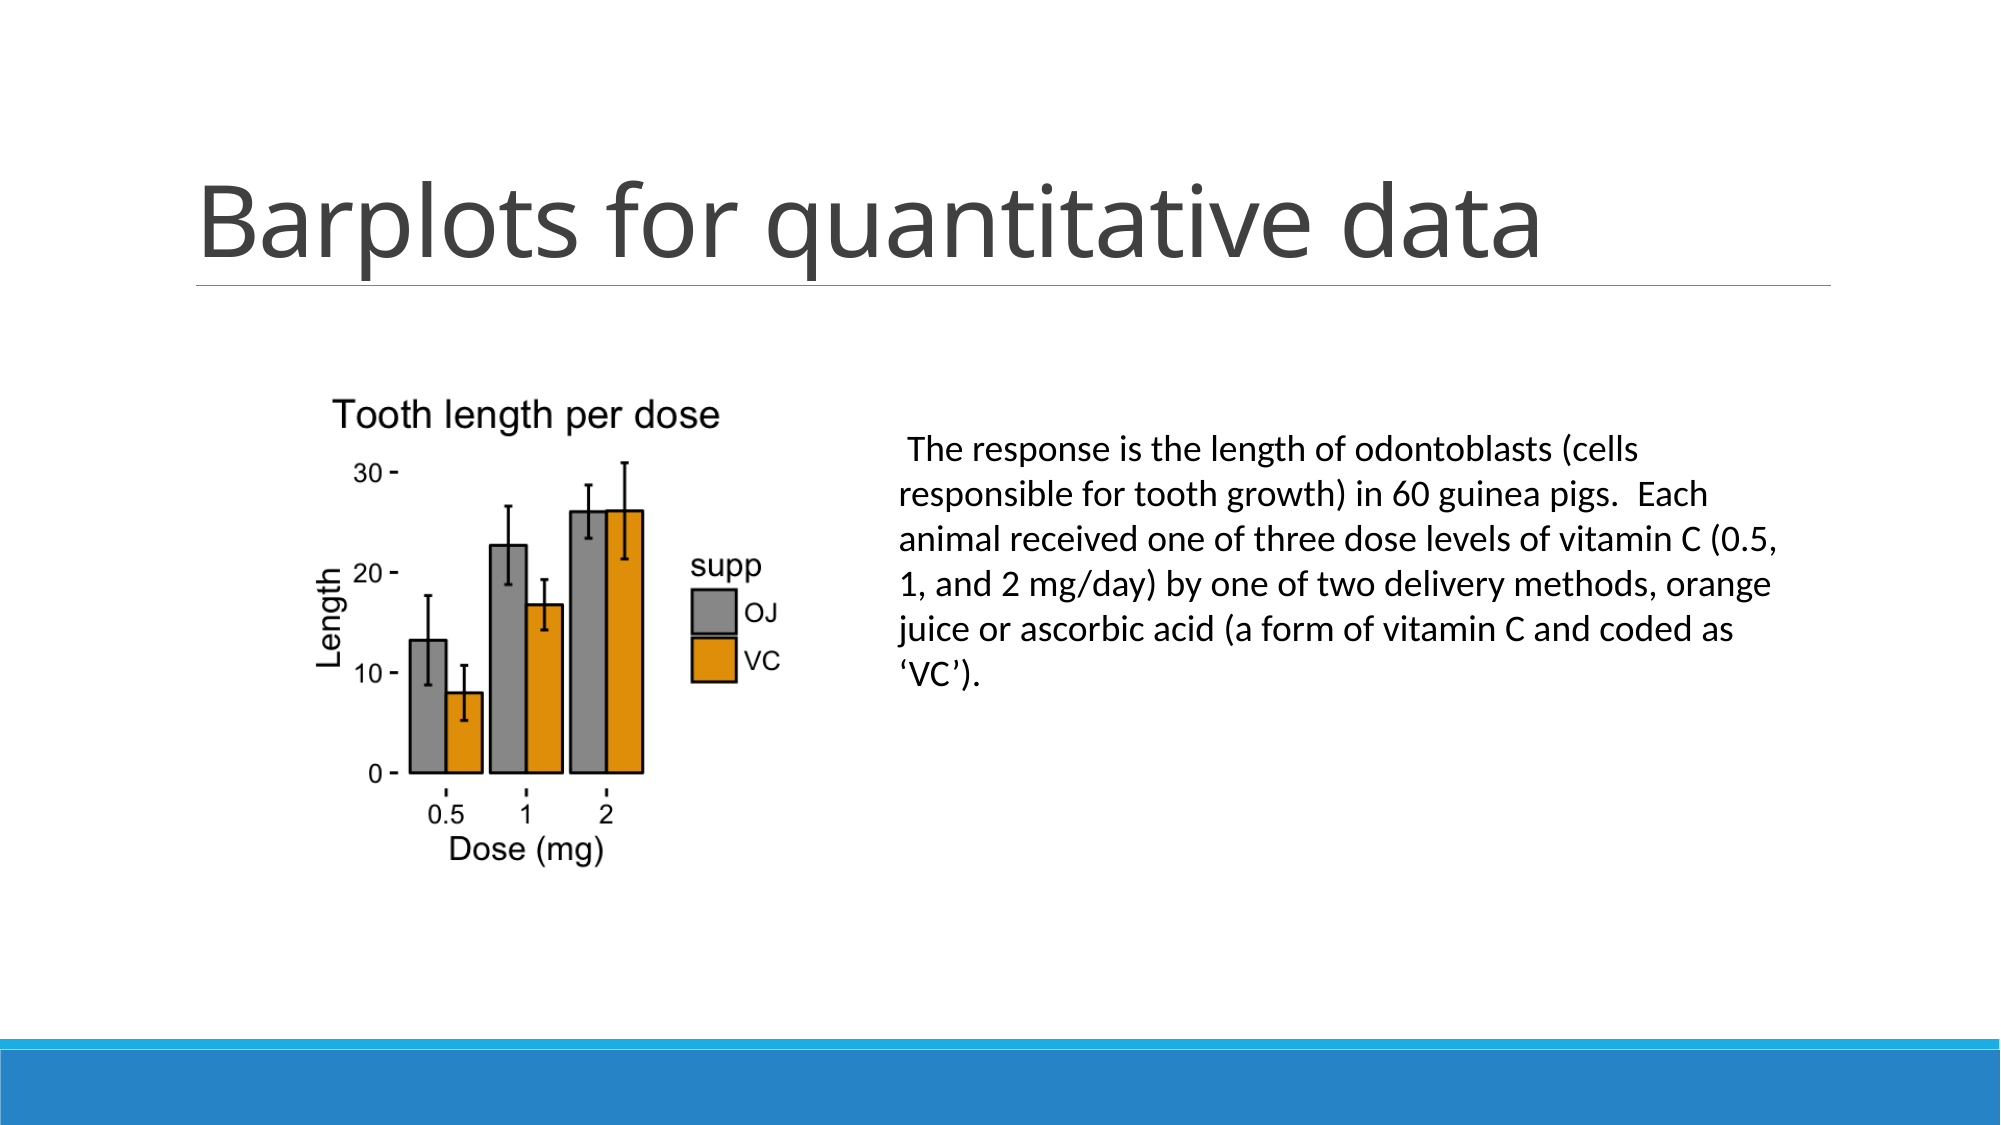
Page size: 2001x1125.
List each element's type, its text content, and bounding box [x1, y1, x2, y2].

picture [292, 382, 834, 884]
title Barplots for quantitative data [180, 47, 1830, 285]
text_box The response is the length of odontoblasts (cells responsible for tooth growth) in 60 guinea pigs. Each animal received one of three dose levels of vitamin C (0.5, 1, and 2 mg/day) by one of two delivery methods, orange juice or ascorbic acid (a form of vitamin C and coded as ‘VC’). [883, 416, 1830, 746]
